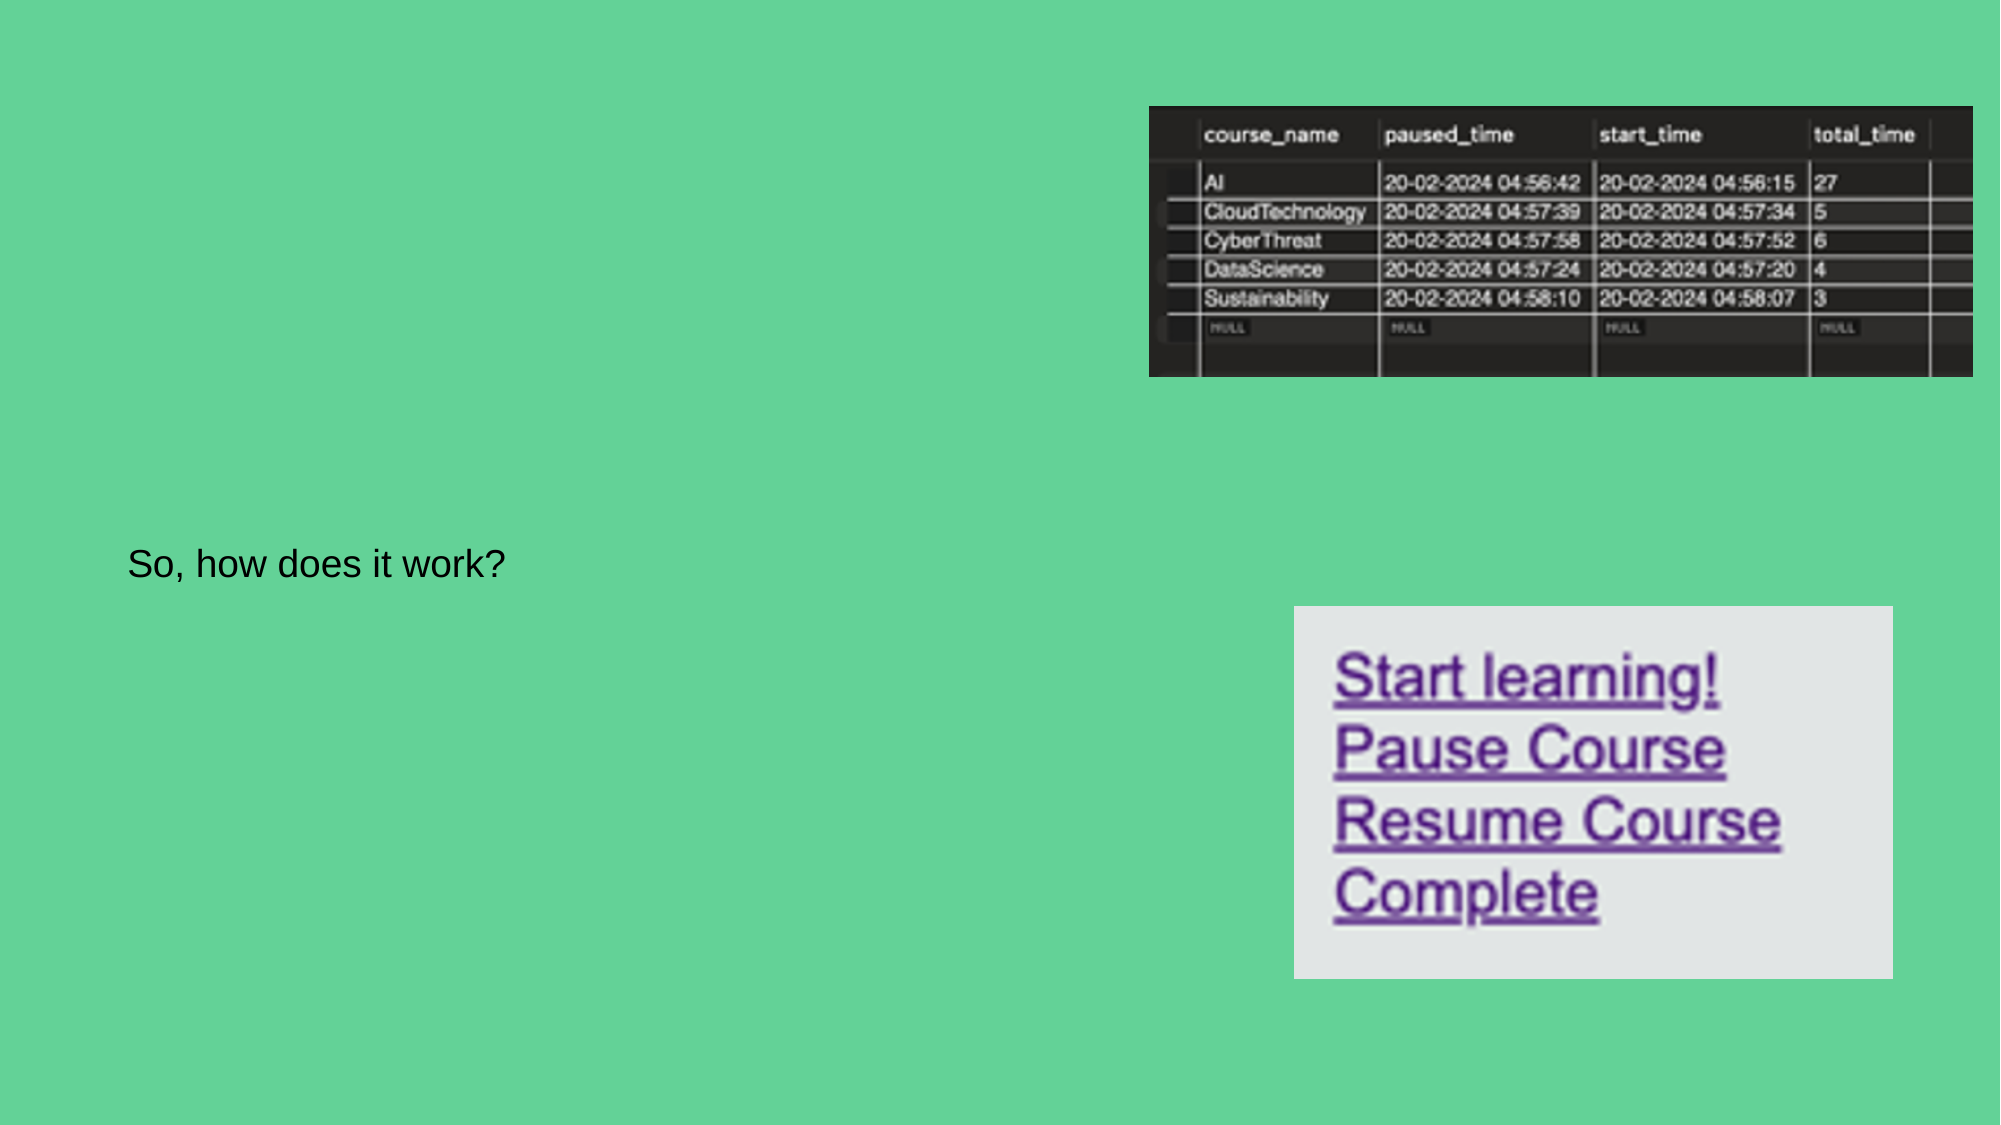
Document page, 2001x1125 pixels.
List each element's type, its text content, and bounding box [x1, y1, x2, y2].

title So, how does it work? [107, 115, 1150, 1010]
picture [1149, 106, 1974, 377]
picture [1294, 606, 1893, 979]
